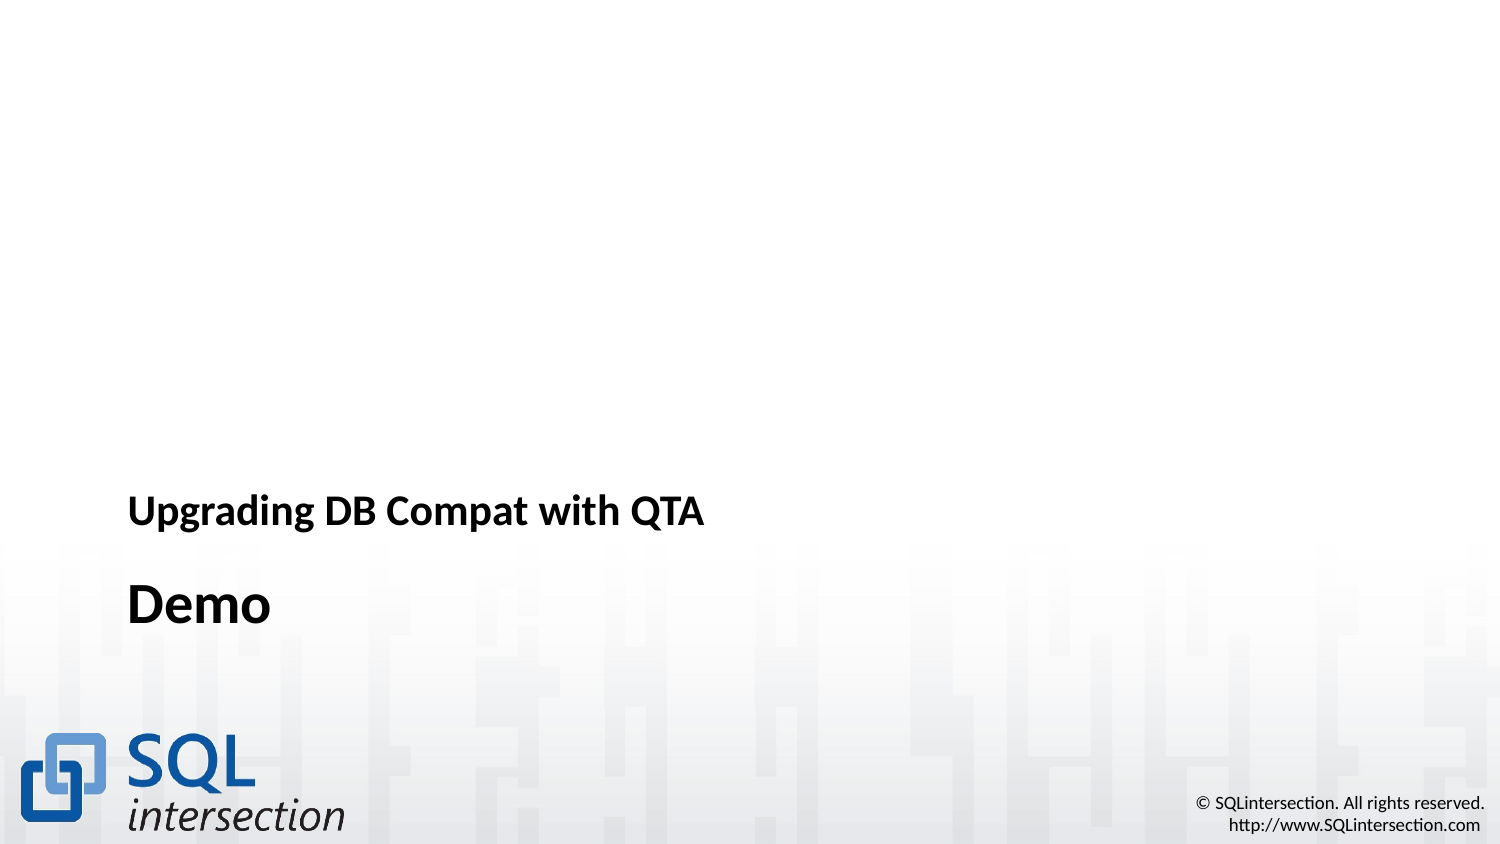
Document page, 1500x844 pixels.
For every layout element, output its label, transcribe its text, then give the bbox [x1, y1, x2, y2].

title Demo [112, 552, 1388, 648]
list Upgrading DB Compat with QTA [112, 357, 1388, 543]
picture [0, 0, 1500, 844]
